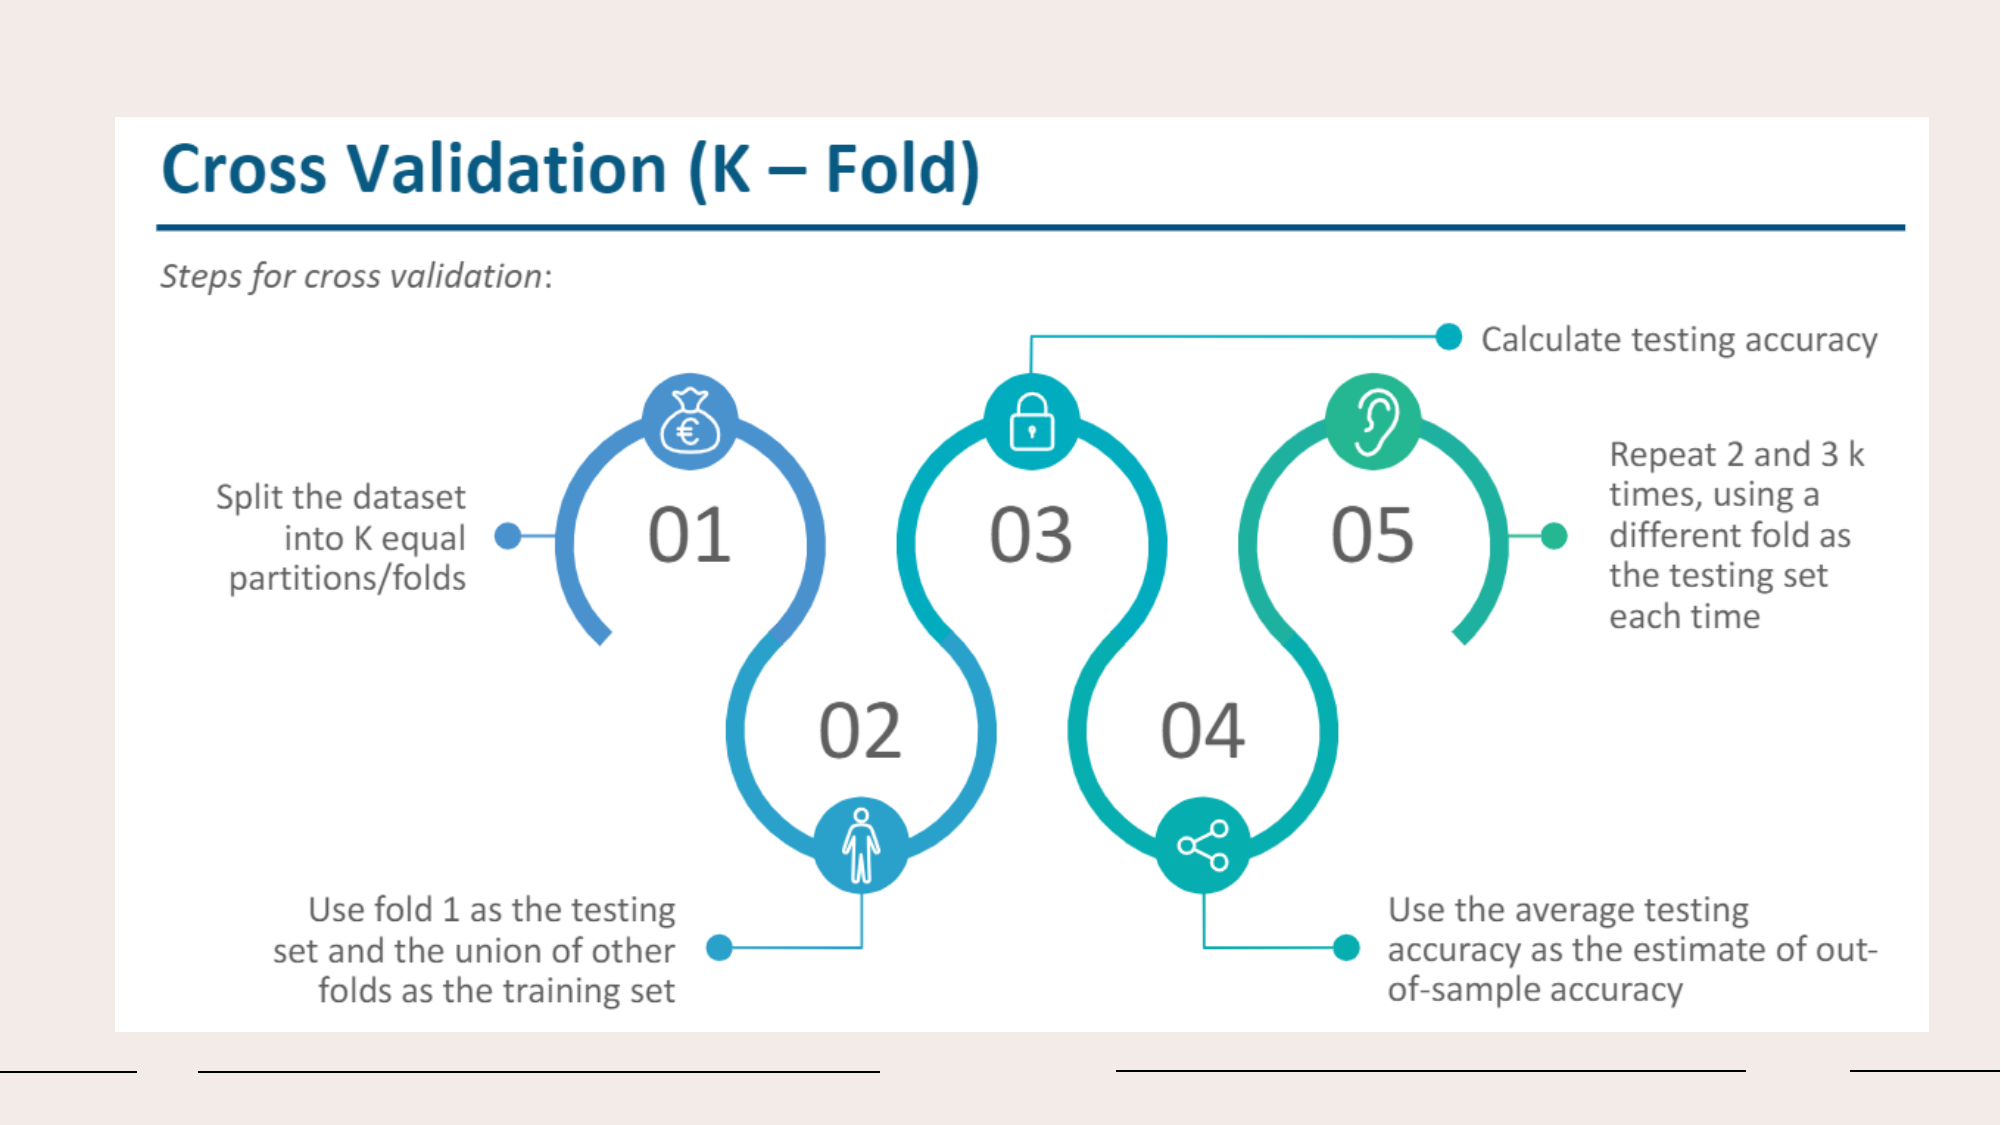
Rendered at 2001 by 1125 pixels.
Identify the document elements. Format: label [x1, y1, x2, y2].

picture [114, 117, 1929, 1032]
